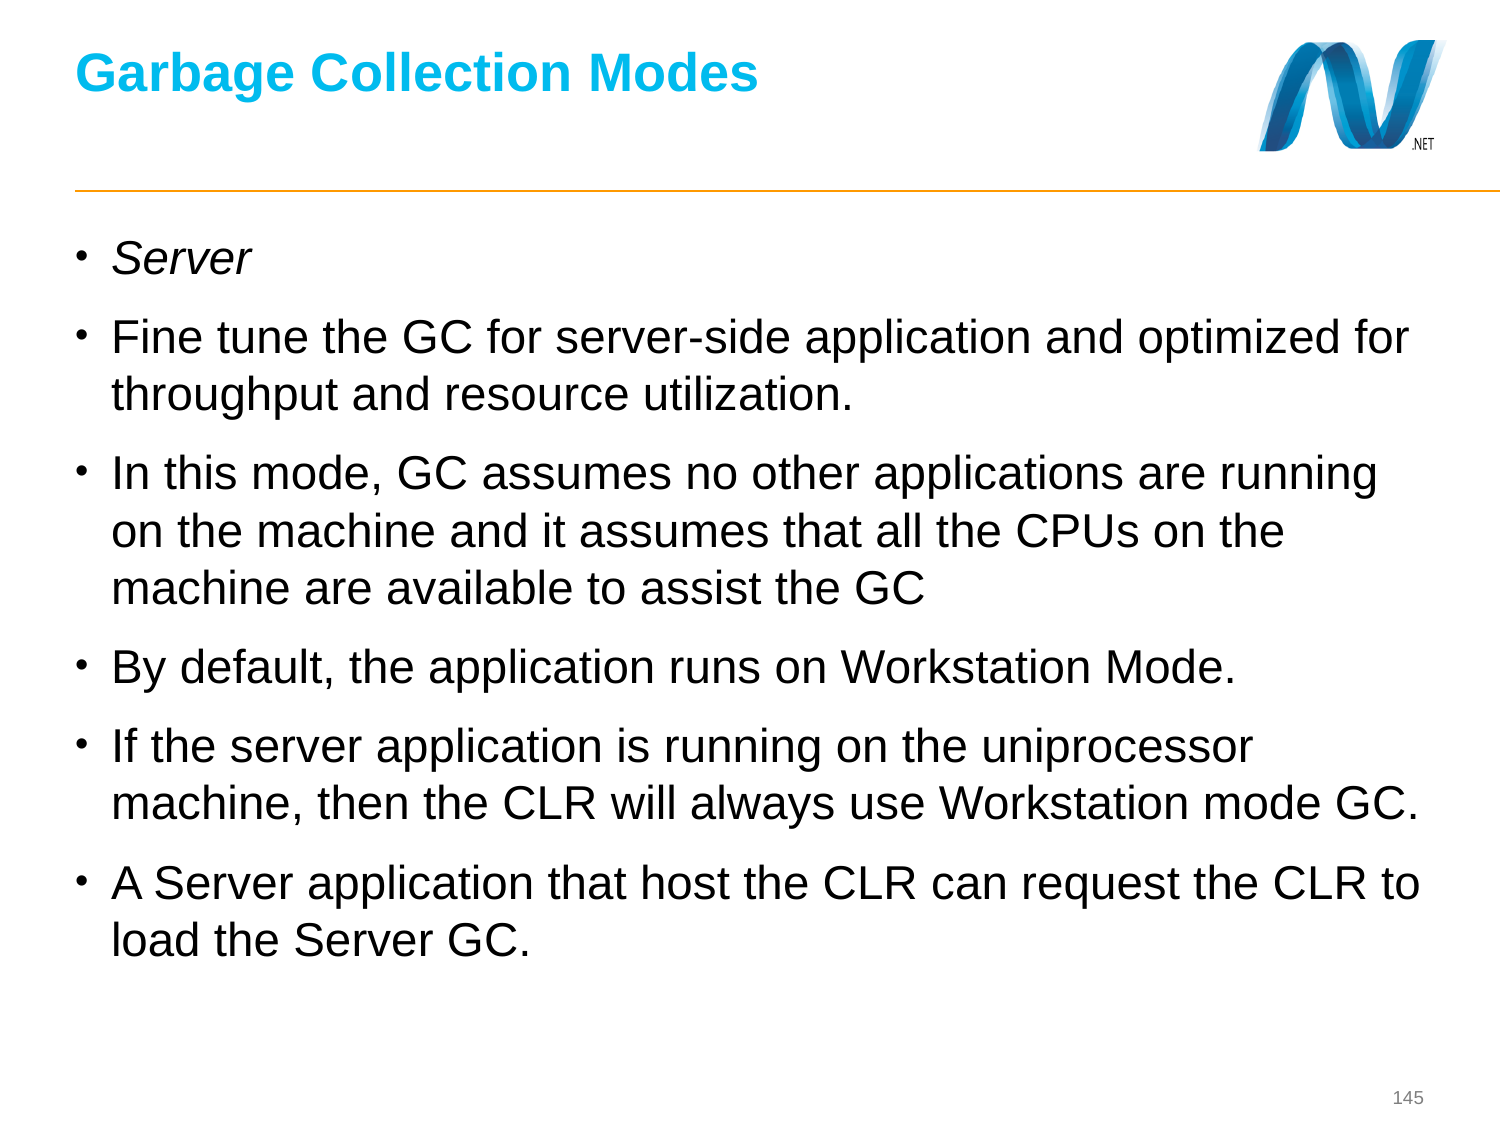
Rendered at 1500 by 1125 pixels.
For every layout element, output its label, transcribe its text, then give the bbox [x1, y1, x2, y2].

picture [1253, 26, 1450, 177]
list Server Fine tune the GC for server-side application and optimized for throughput and resource utilization. In this mode, GC assumes no other applications are running on the machine and it assumes that all the CPUs on the machine are available to assist the GC By default, the application runs on Workstation Mode. If the server application is running on the uniprocessor machine, then the CLR will always use Workstation mode GC. A Server application that host the CLR can request the CLR to load the Server GC. [75, 226, 1425, 1018]
title Garbage Collection Modes [75, 27, 1422, 157]
